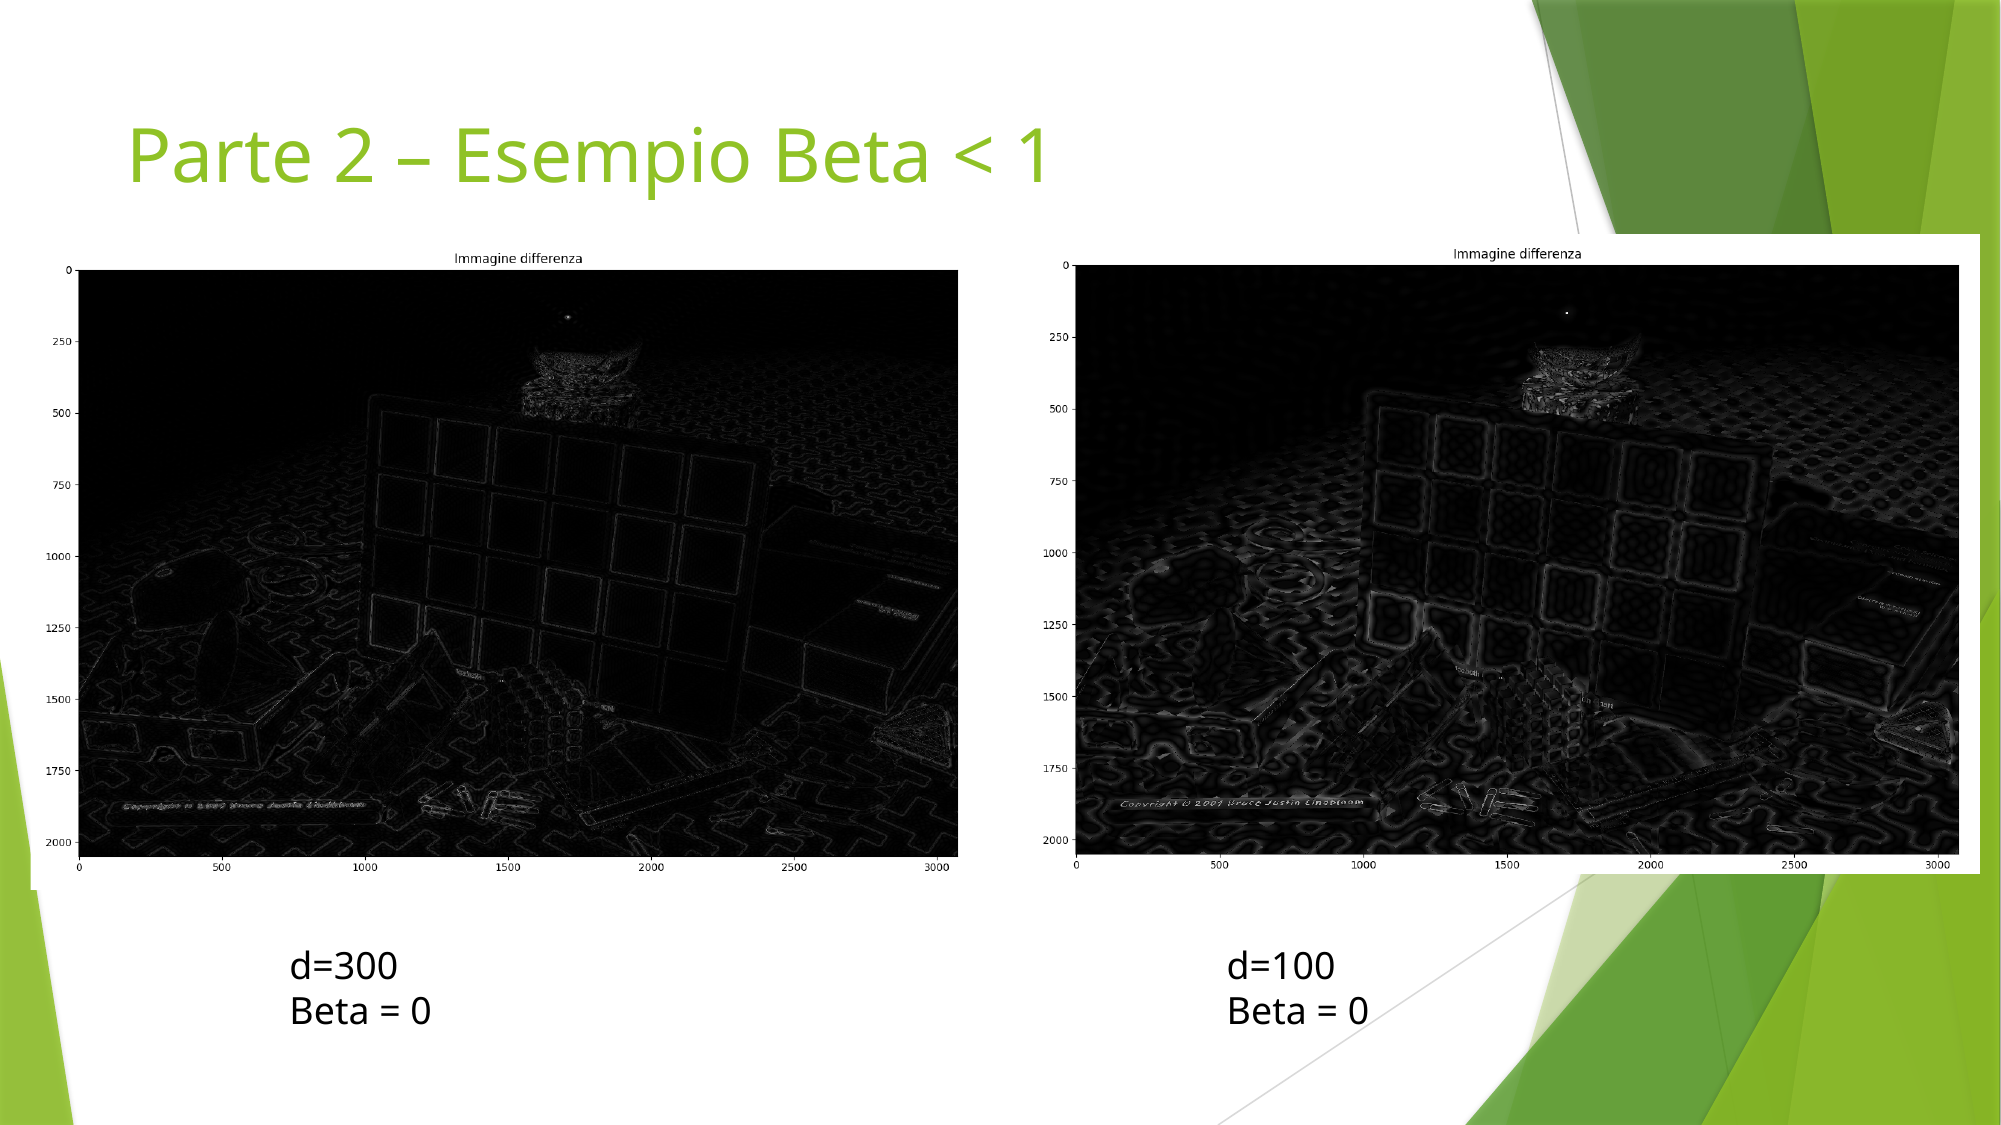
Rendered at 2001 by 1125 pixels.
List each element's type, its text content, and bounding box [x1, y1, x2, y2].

picture [1035, 233, 1981, 874]
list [30, 234, 1001, 891]
text_box d=300 Beta = 0 [274, 934, 629, 1040]
text_box d=100 Beta = 0 [1211, 934, 1566, 1040]
title Parte 2 – Esempio Beta < 1 [111, 99, 1522, 317]
